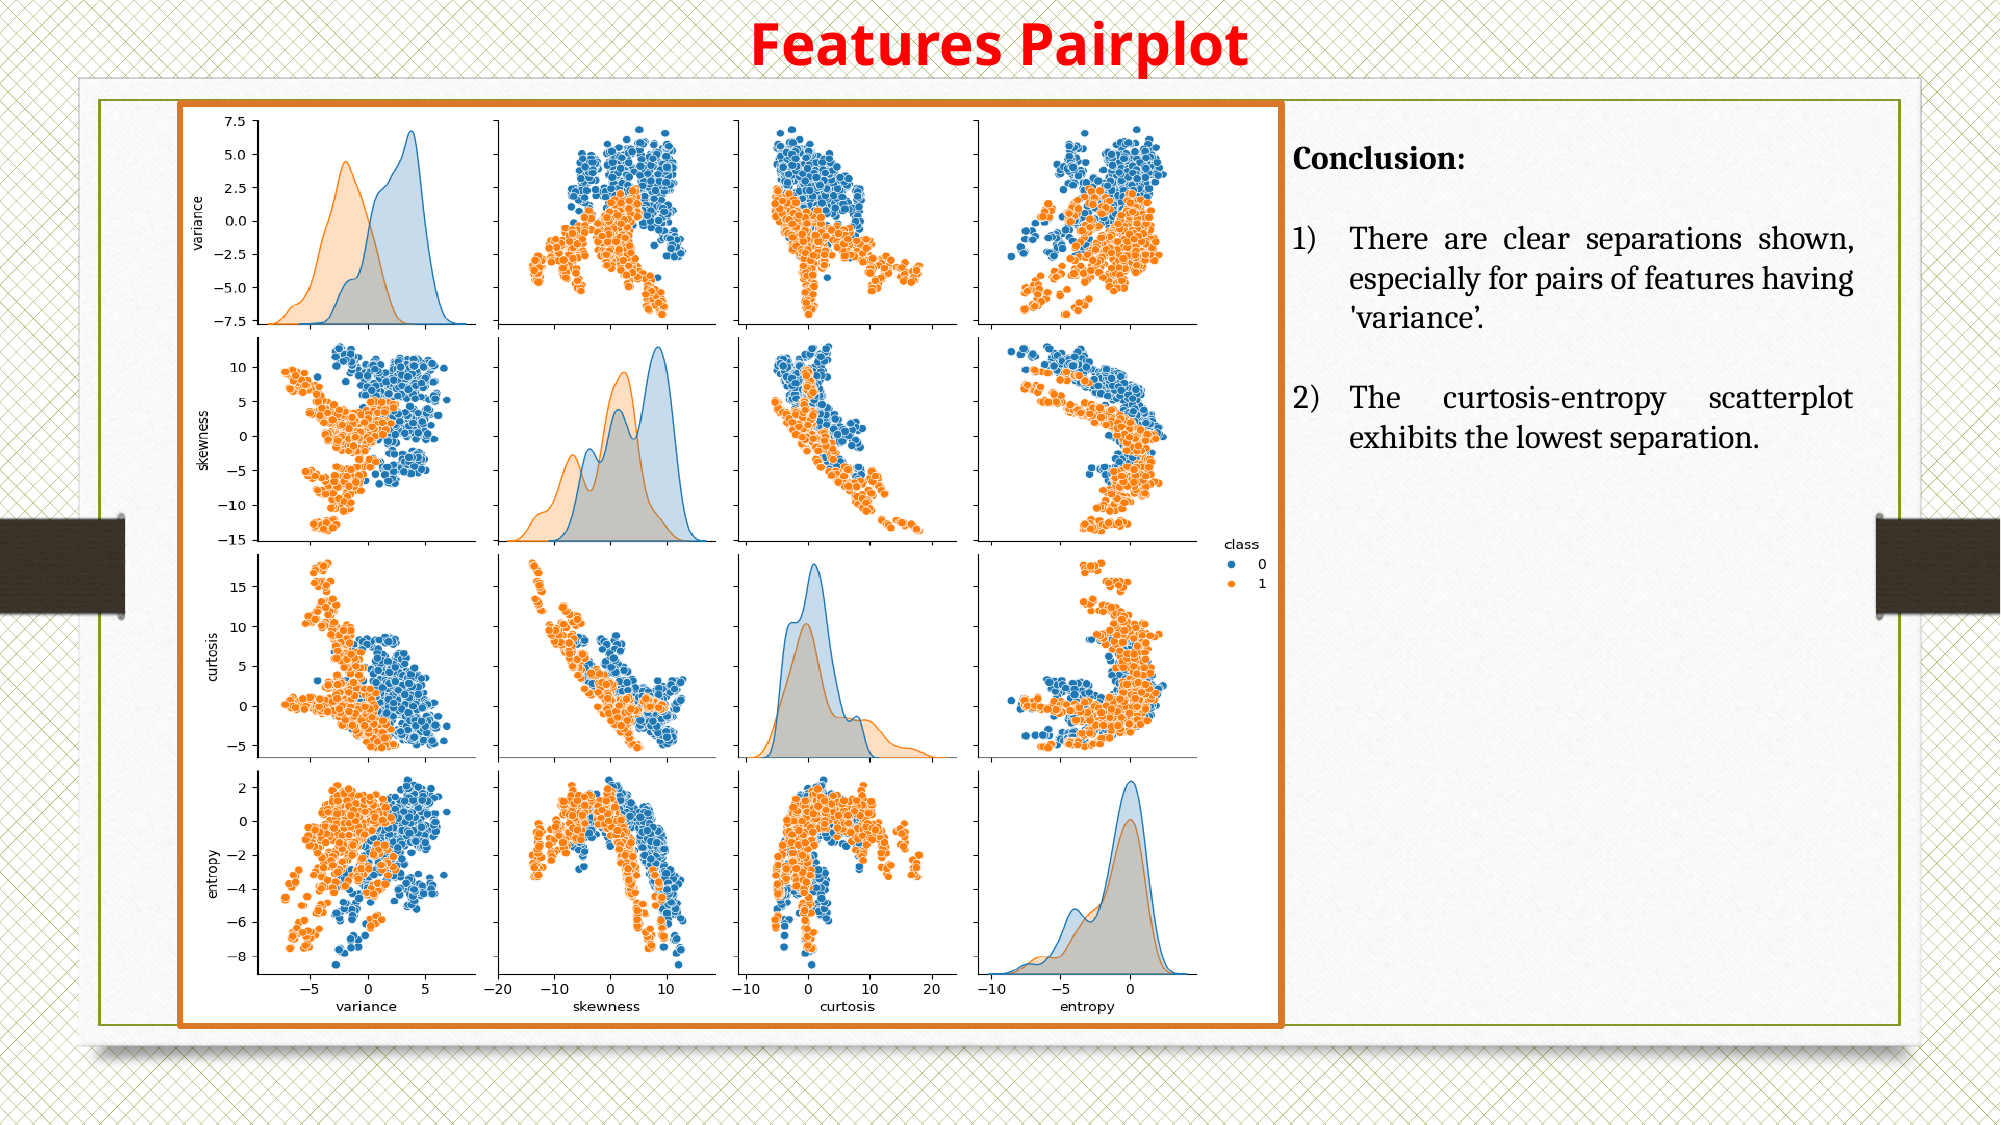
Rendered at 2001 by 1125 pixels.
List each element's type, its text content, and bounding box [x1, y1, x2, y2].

picture [0, 0, 2001, 1125]
text_box Conclusion: There are clear separations shown, especially for pairs of features having 'variance’. The curtosis-entropy scatterplot exhibits the lowest separation. [1278, 88, 1870, 503]
list Features Pairplot [529, 0, 1471, 71]
